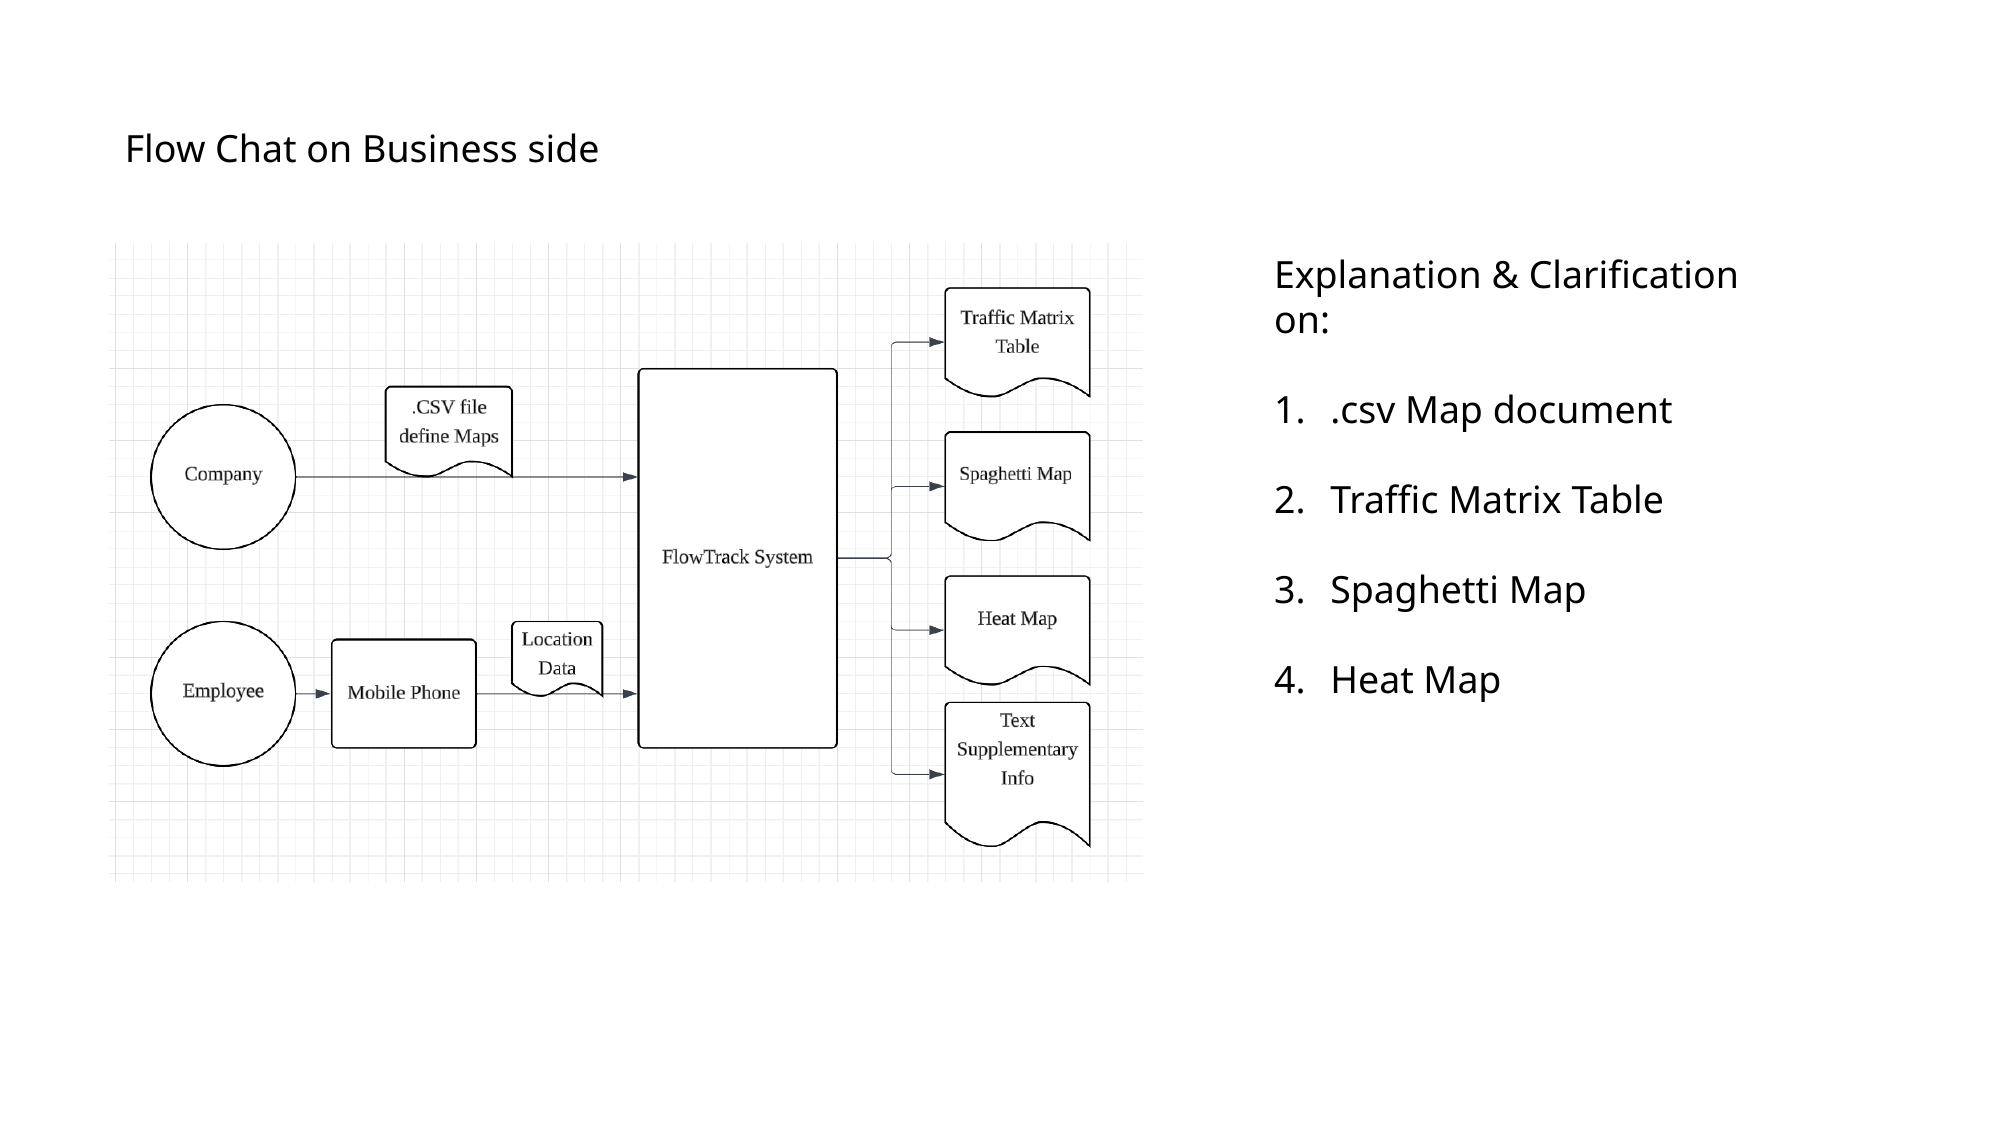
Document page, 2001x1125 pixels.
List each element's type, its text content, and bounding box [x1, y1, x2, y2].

text_box Flow Chat on Business side [109, 117, 1188, 178]
picture [109, 243, 1143, 882]
text_box Explanation & Clarification on: .csv Map document Traffic Matrix Table Spaghetti Map Heat Map [1259, 243, 1792, 709]
